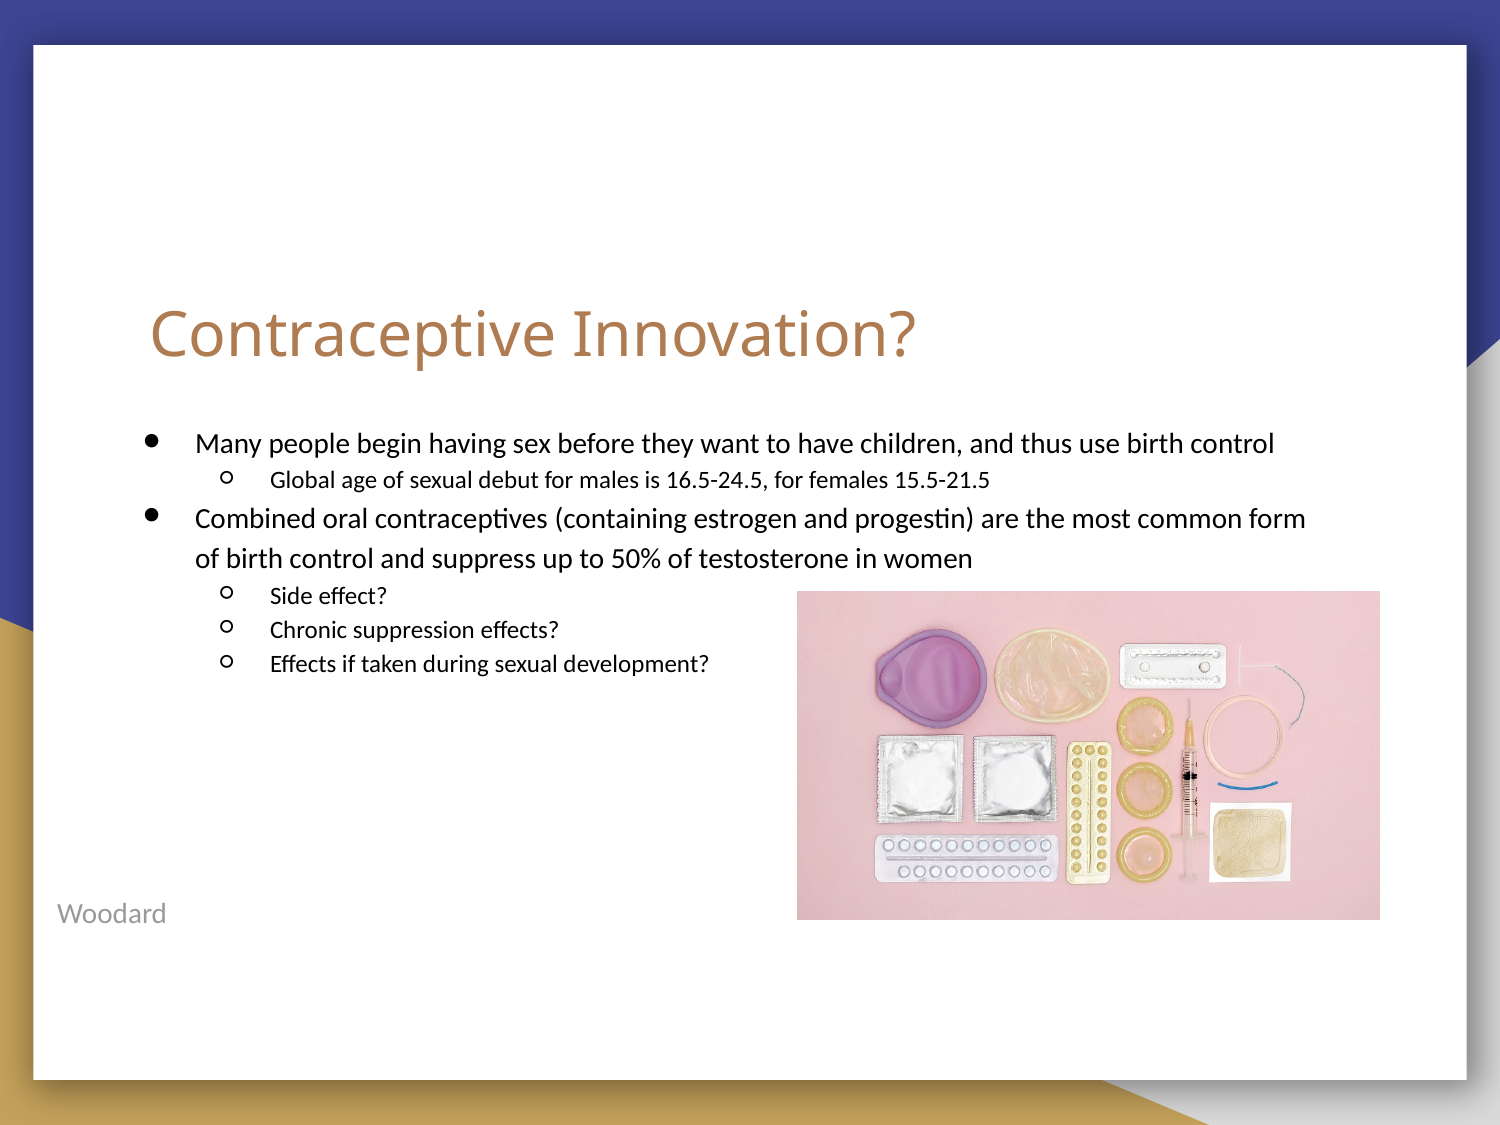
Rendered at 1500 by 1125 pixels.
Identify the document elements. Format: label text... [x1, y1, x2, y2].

list Many people begin having sex before they want to have children, and thus use birth control Global age of sexual debut for males is 16.5-24.5, for females 15.5-21.5 Combined oral contraceptives (containing estrogen and progestin) are the most common form of birth control and suppress up to 50% of testosterone in women Side effect? Chronic suppression effects? Effects if taken during sexual development? [105, 404, 1337, 806]
title Contraceptive Innovation? [134, 279, 1366, 436]
text_box Woodard [41, 879, 317, 944]
picture [796, 591, 1380, 920]
